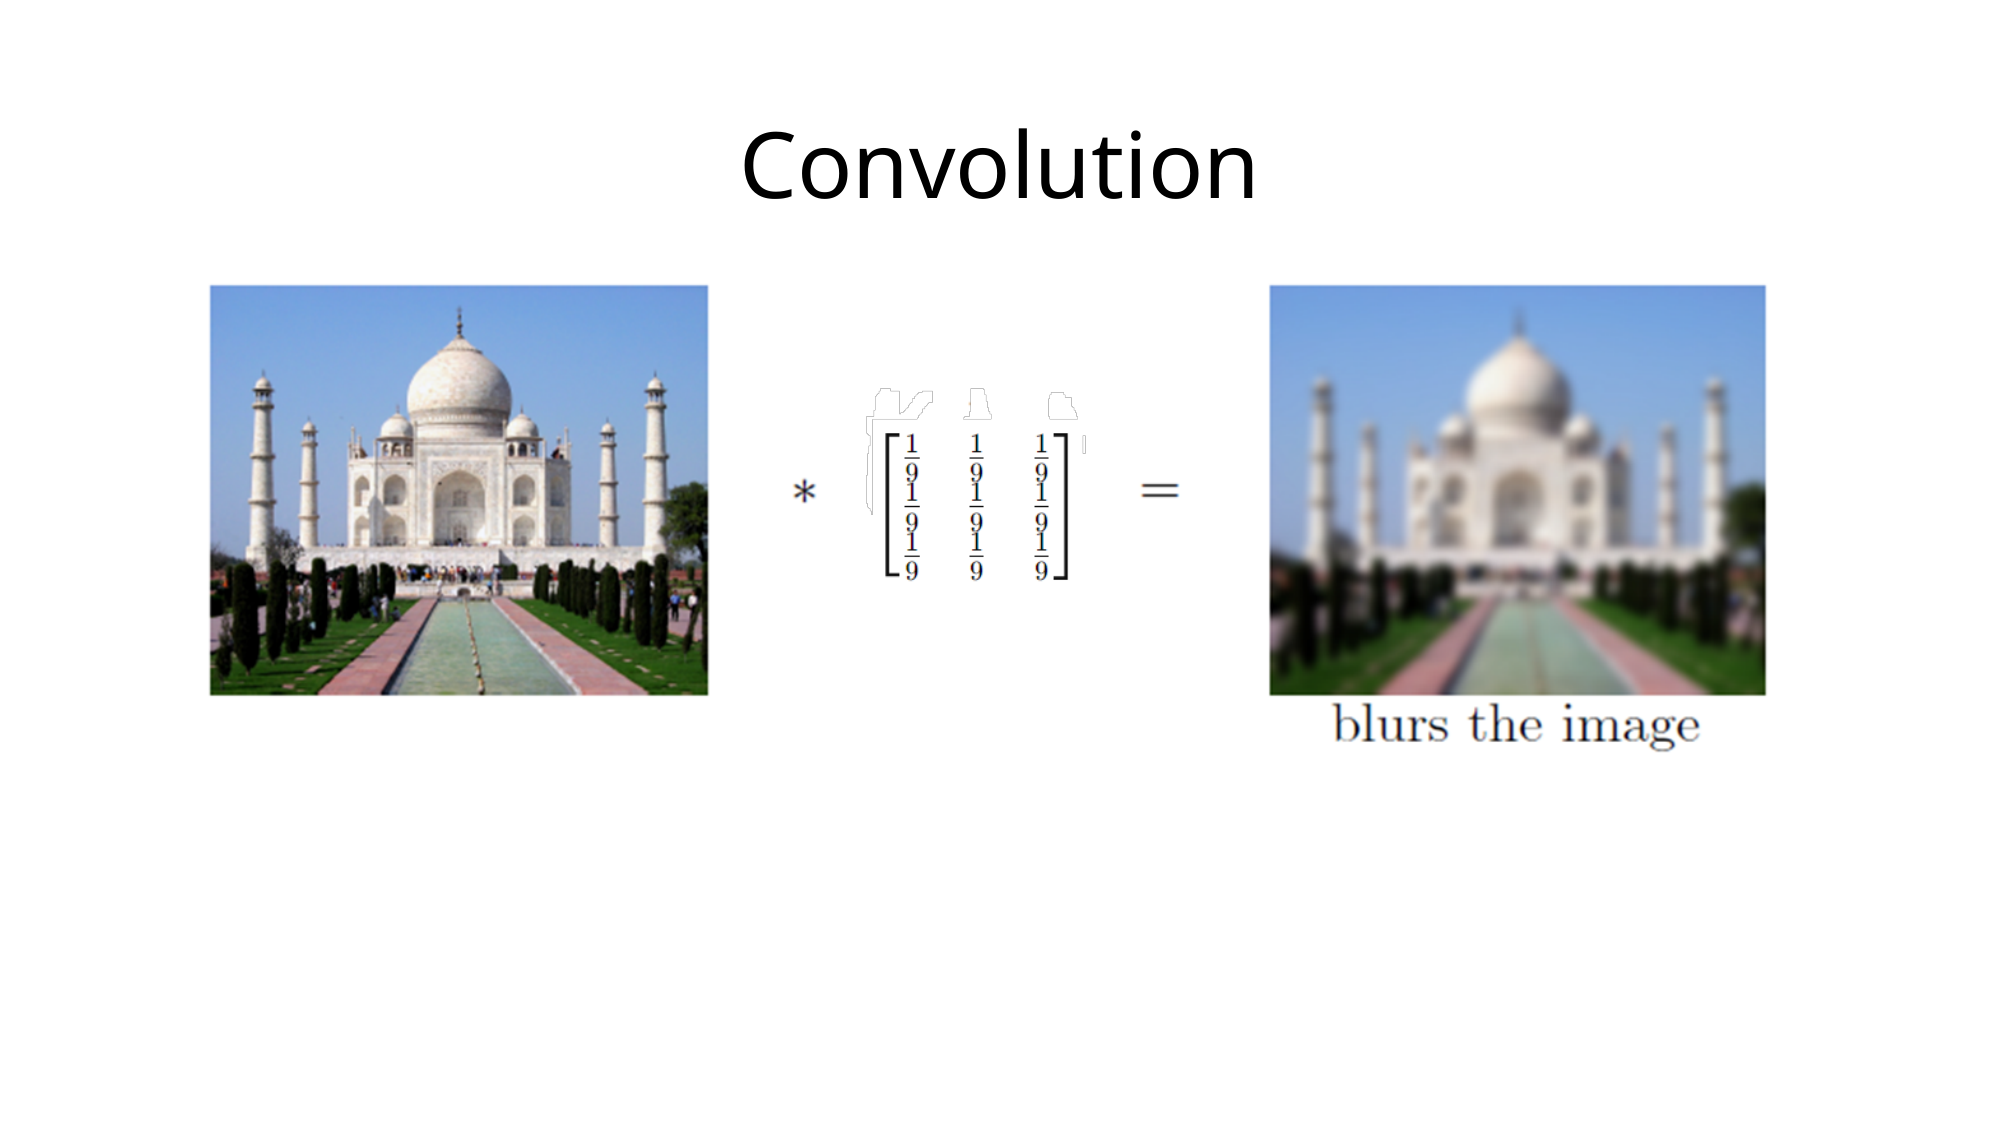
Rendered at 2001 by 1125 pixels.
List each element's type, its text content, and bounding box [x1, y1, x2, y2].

title Convolution [137, 59, 1863, 278]
picture [196, 270, 1779, 765]
